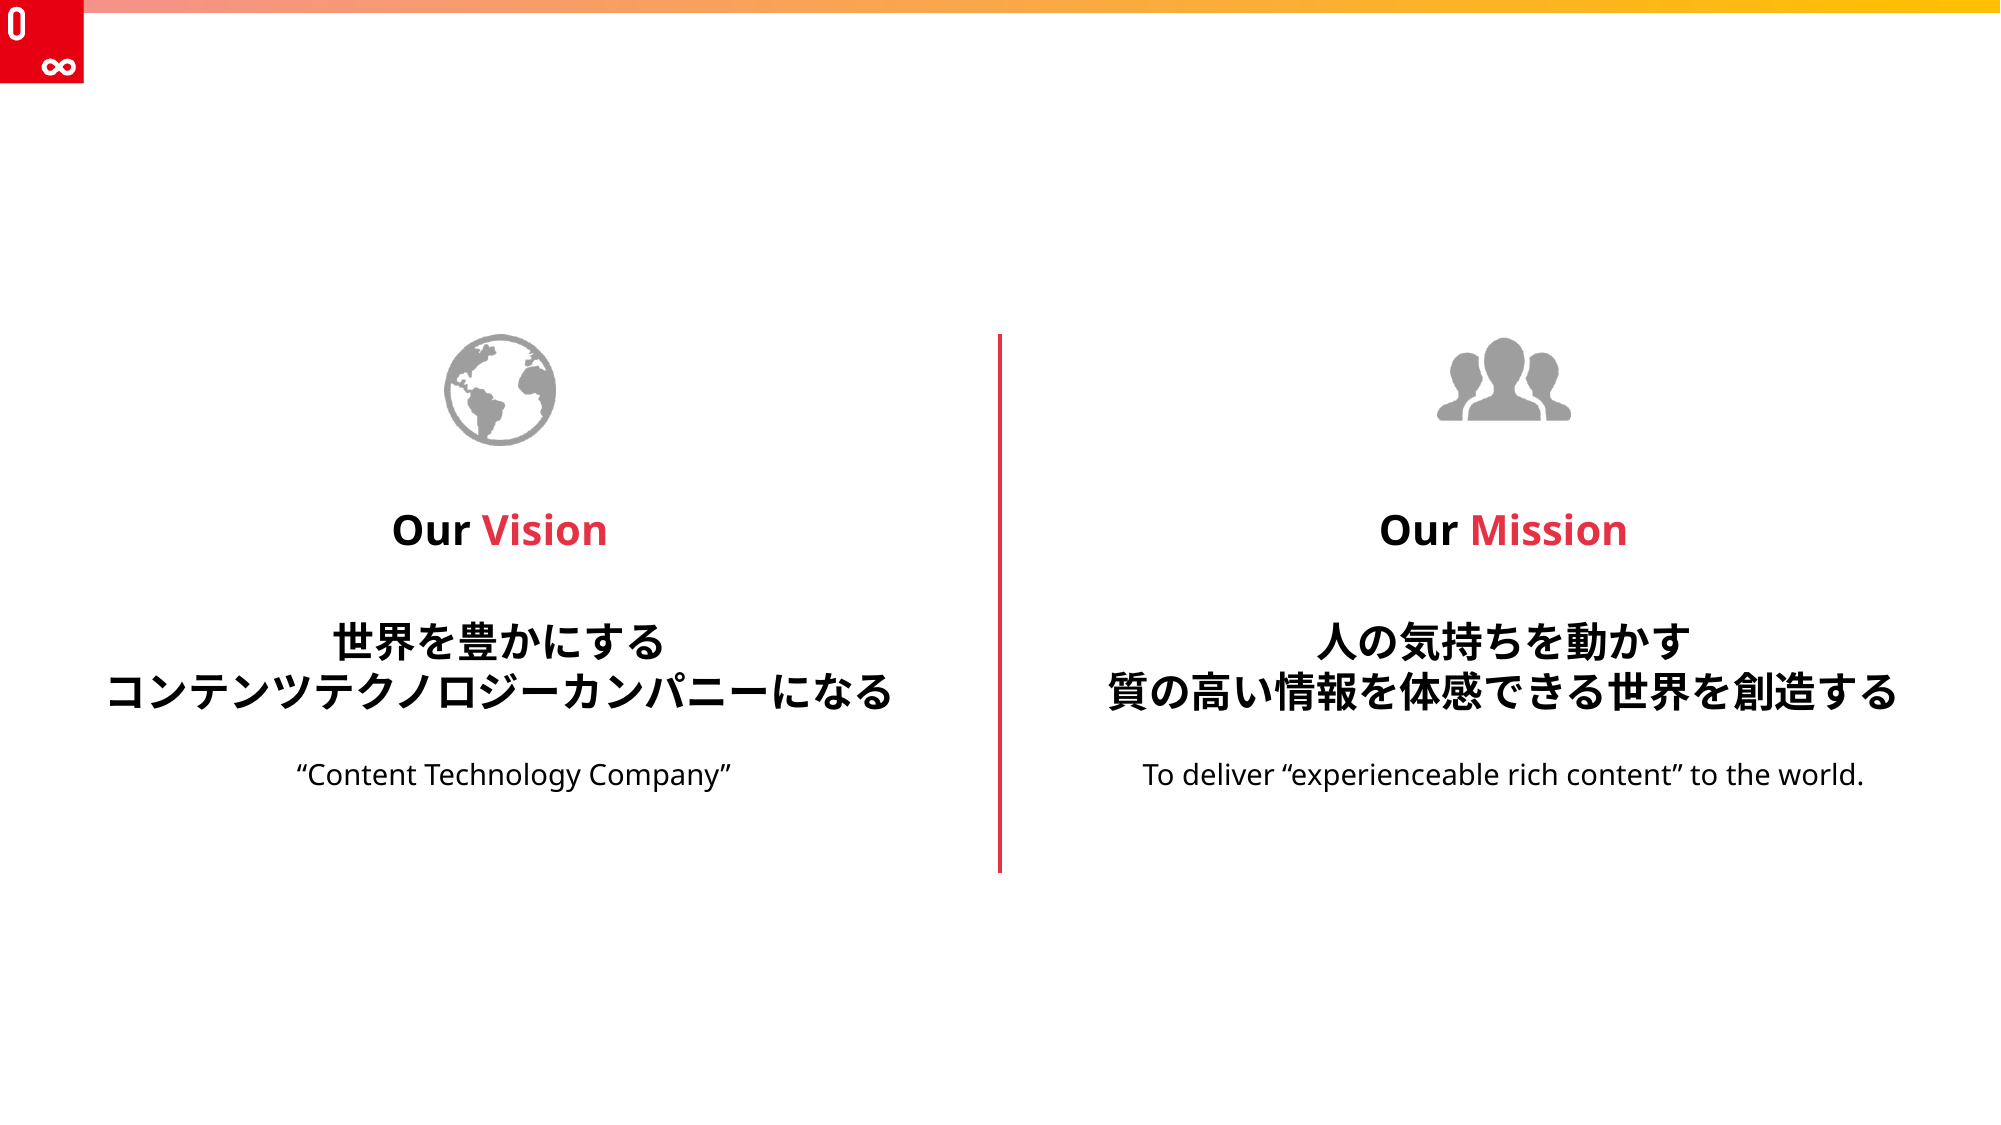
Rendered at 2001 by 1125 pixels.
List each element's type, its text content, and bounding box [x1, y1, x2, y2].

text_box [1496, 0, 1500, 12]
picture [444, 334, 556, 446]
picture [0, 0, 153, 92]
text_box Our Mission [1363, 495, 1644, 561]
text_box “Content Technology Company” [281, 748, 747, 799]
text_box 人の気持ちを動かす 質の高い情報を体感できる世界を創造する [1092, 608, 1915, 724]
text_box 世界を豊かにする コンテンツテクノロジーカンパニーになる [89, 608, 911, 724]
text_box To deliver “experienceable rich content” to the world. [1127, 748, 1880, 799]
text_box Our Vision [376, 495, 624, 561]
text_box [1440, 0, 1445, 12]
picture [1437, 312, 1571, 446]
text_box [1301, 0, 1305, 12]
